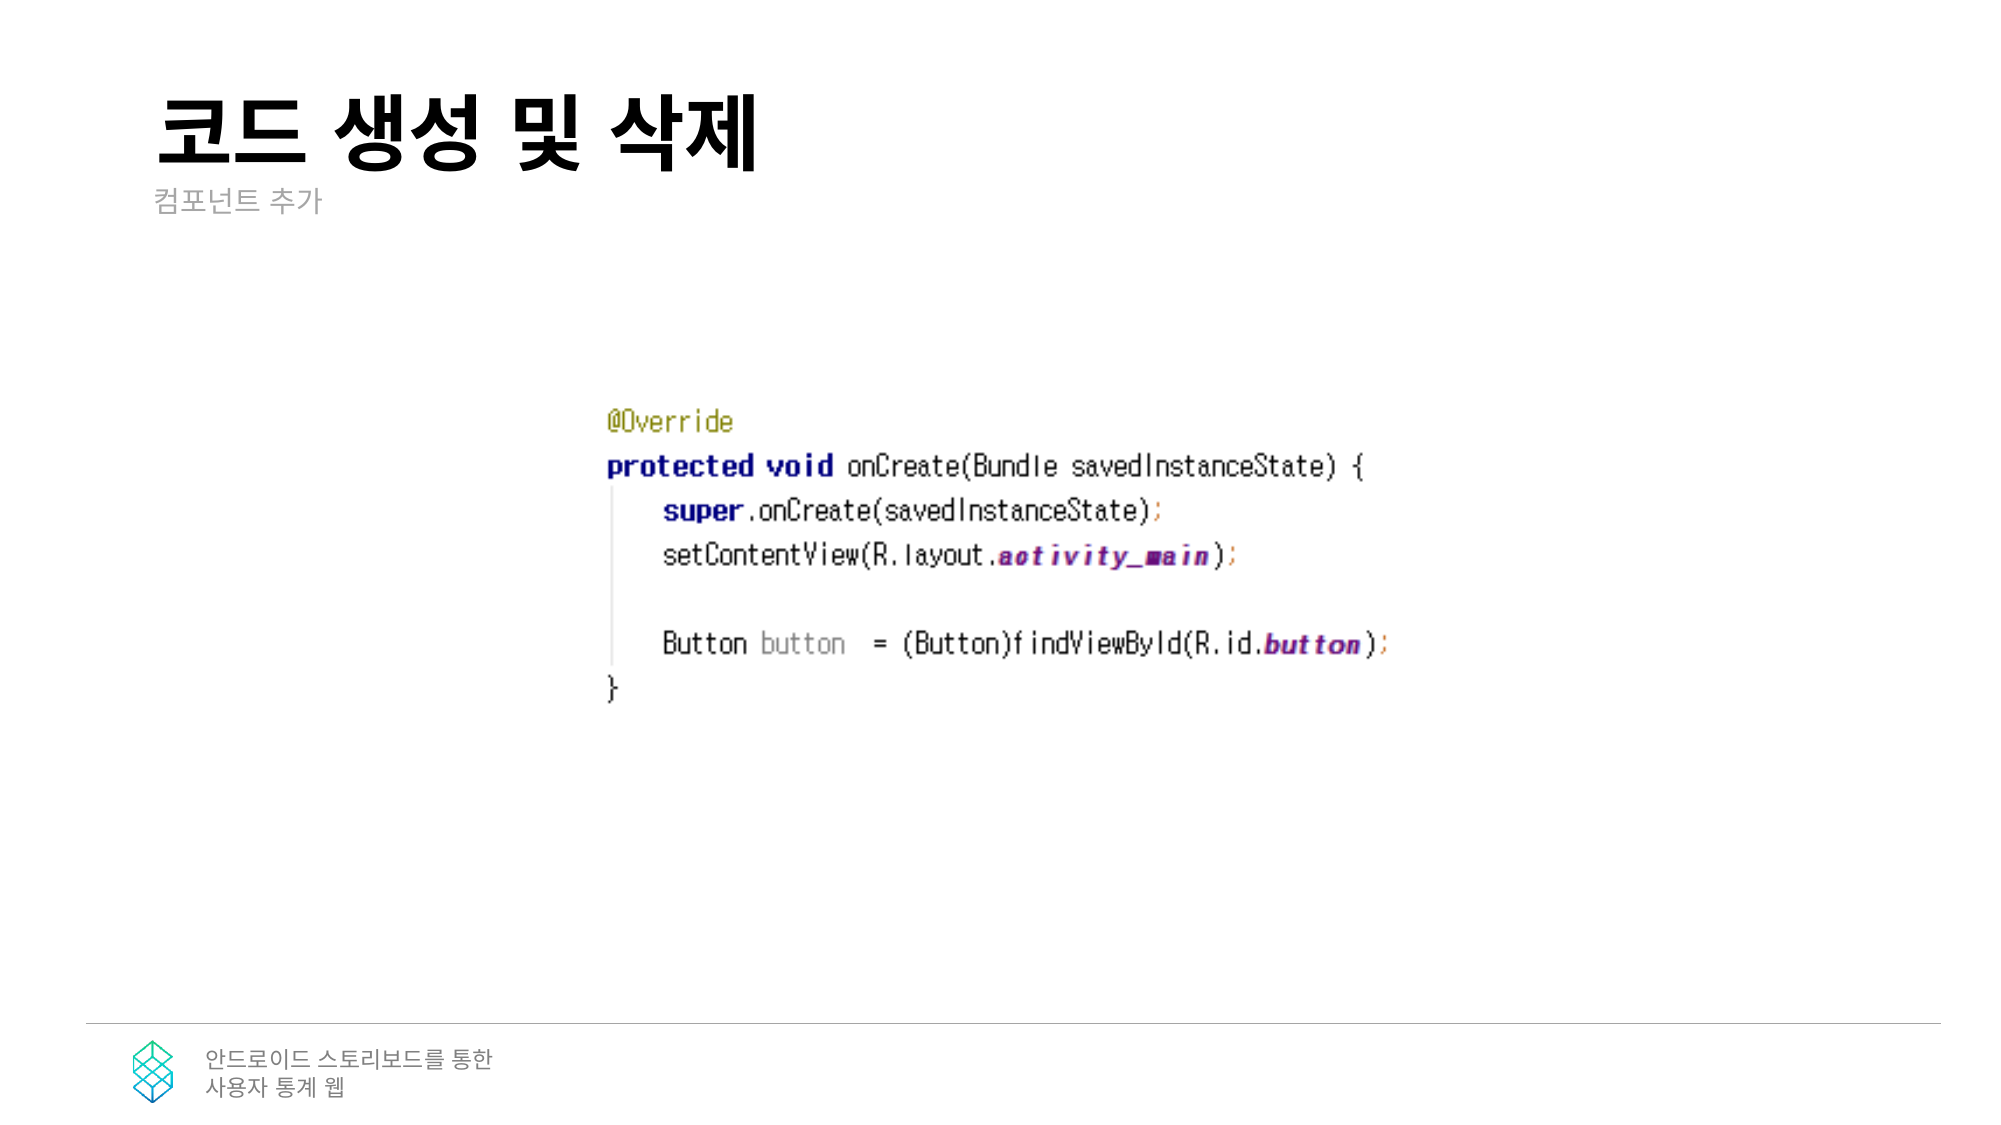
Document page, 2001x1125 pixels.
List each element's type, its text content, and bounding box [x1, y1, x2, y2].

text_box 안드로이드 스토리보드를 통한 사용자 통계 웹 [191, 1038, 722, 1109]
text_box 코드 생성 및 삭제 [141, 73, 777, 175]
picture [113, 1024, 191, 1123]
text_box 컴포넌트 추가 [139, 175, 803, 226]
picture [595, 393, 1405, 720]
